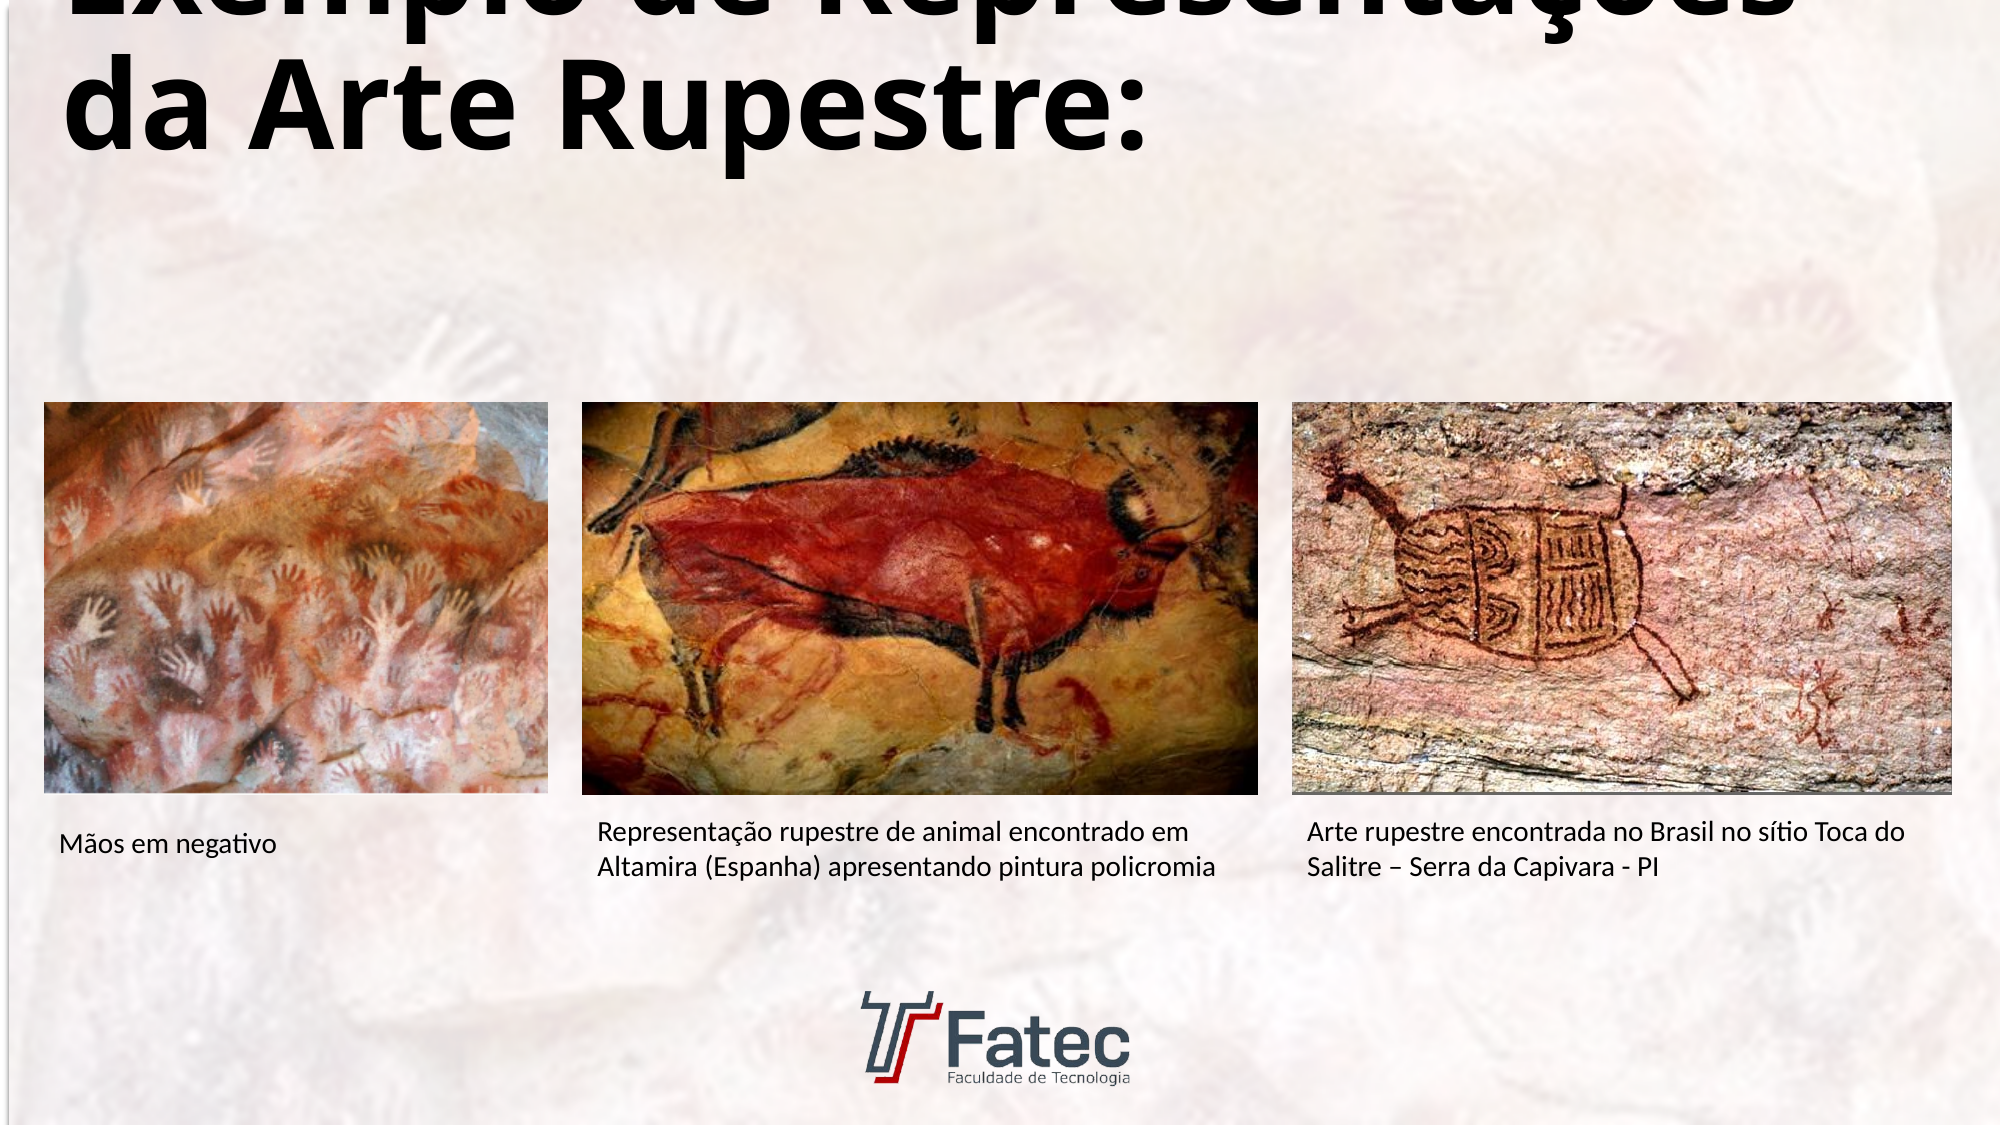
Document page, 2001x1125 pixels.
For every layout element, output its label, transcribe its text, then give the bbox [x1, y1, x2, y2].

picture [1292, 402, 1952, 795]
text_box Mãos em negativo [44, 817, 548, 867]
picture [802, 970, 1194, 1113]
picture [582, 402, 1258, 795]
text_box Representação rupestre de animal encontrado em Altamira (Espanha) apresentando pintura policromia [582, 805, 1238, 890]
picture [44, 402, 548, 795]
text_box Arte rupestre encontrada no Brasil no sítio Toca do Salitre – Serra da Capivara - PI [1292, 805, 1935, 890]
title Exemplo de Representações da Arte Rupestre: [46, 50, 1954, 184]
